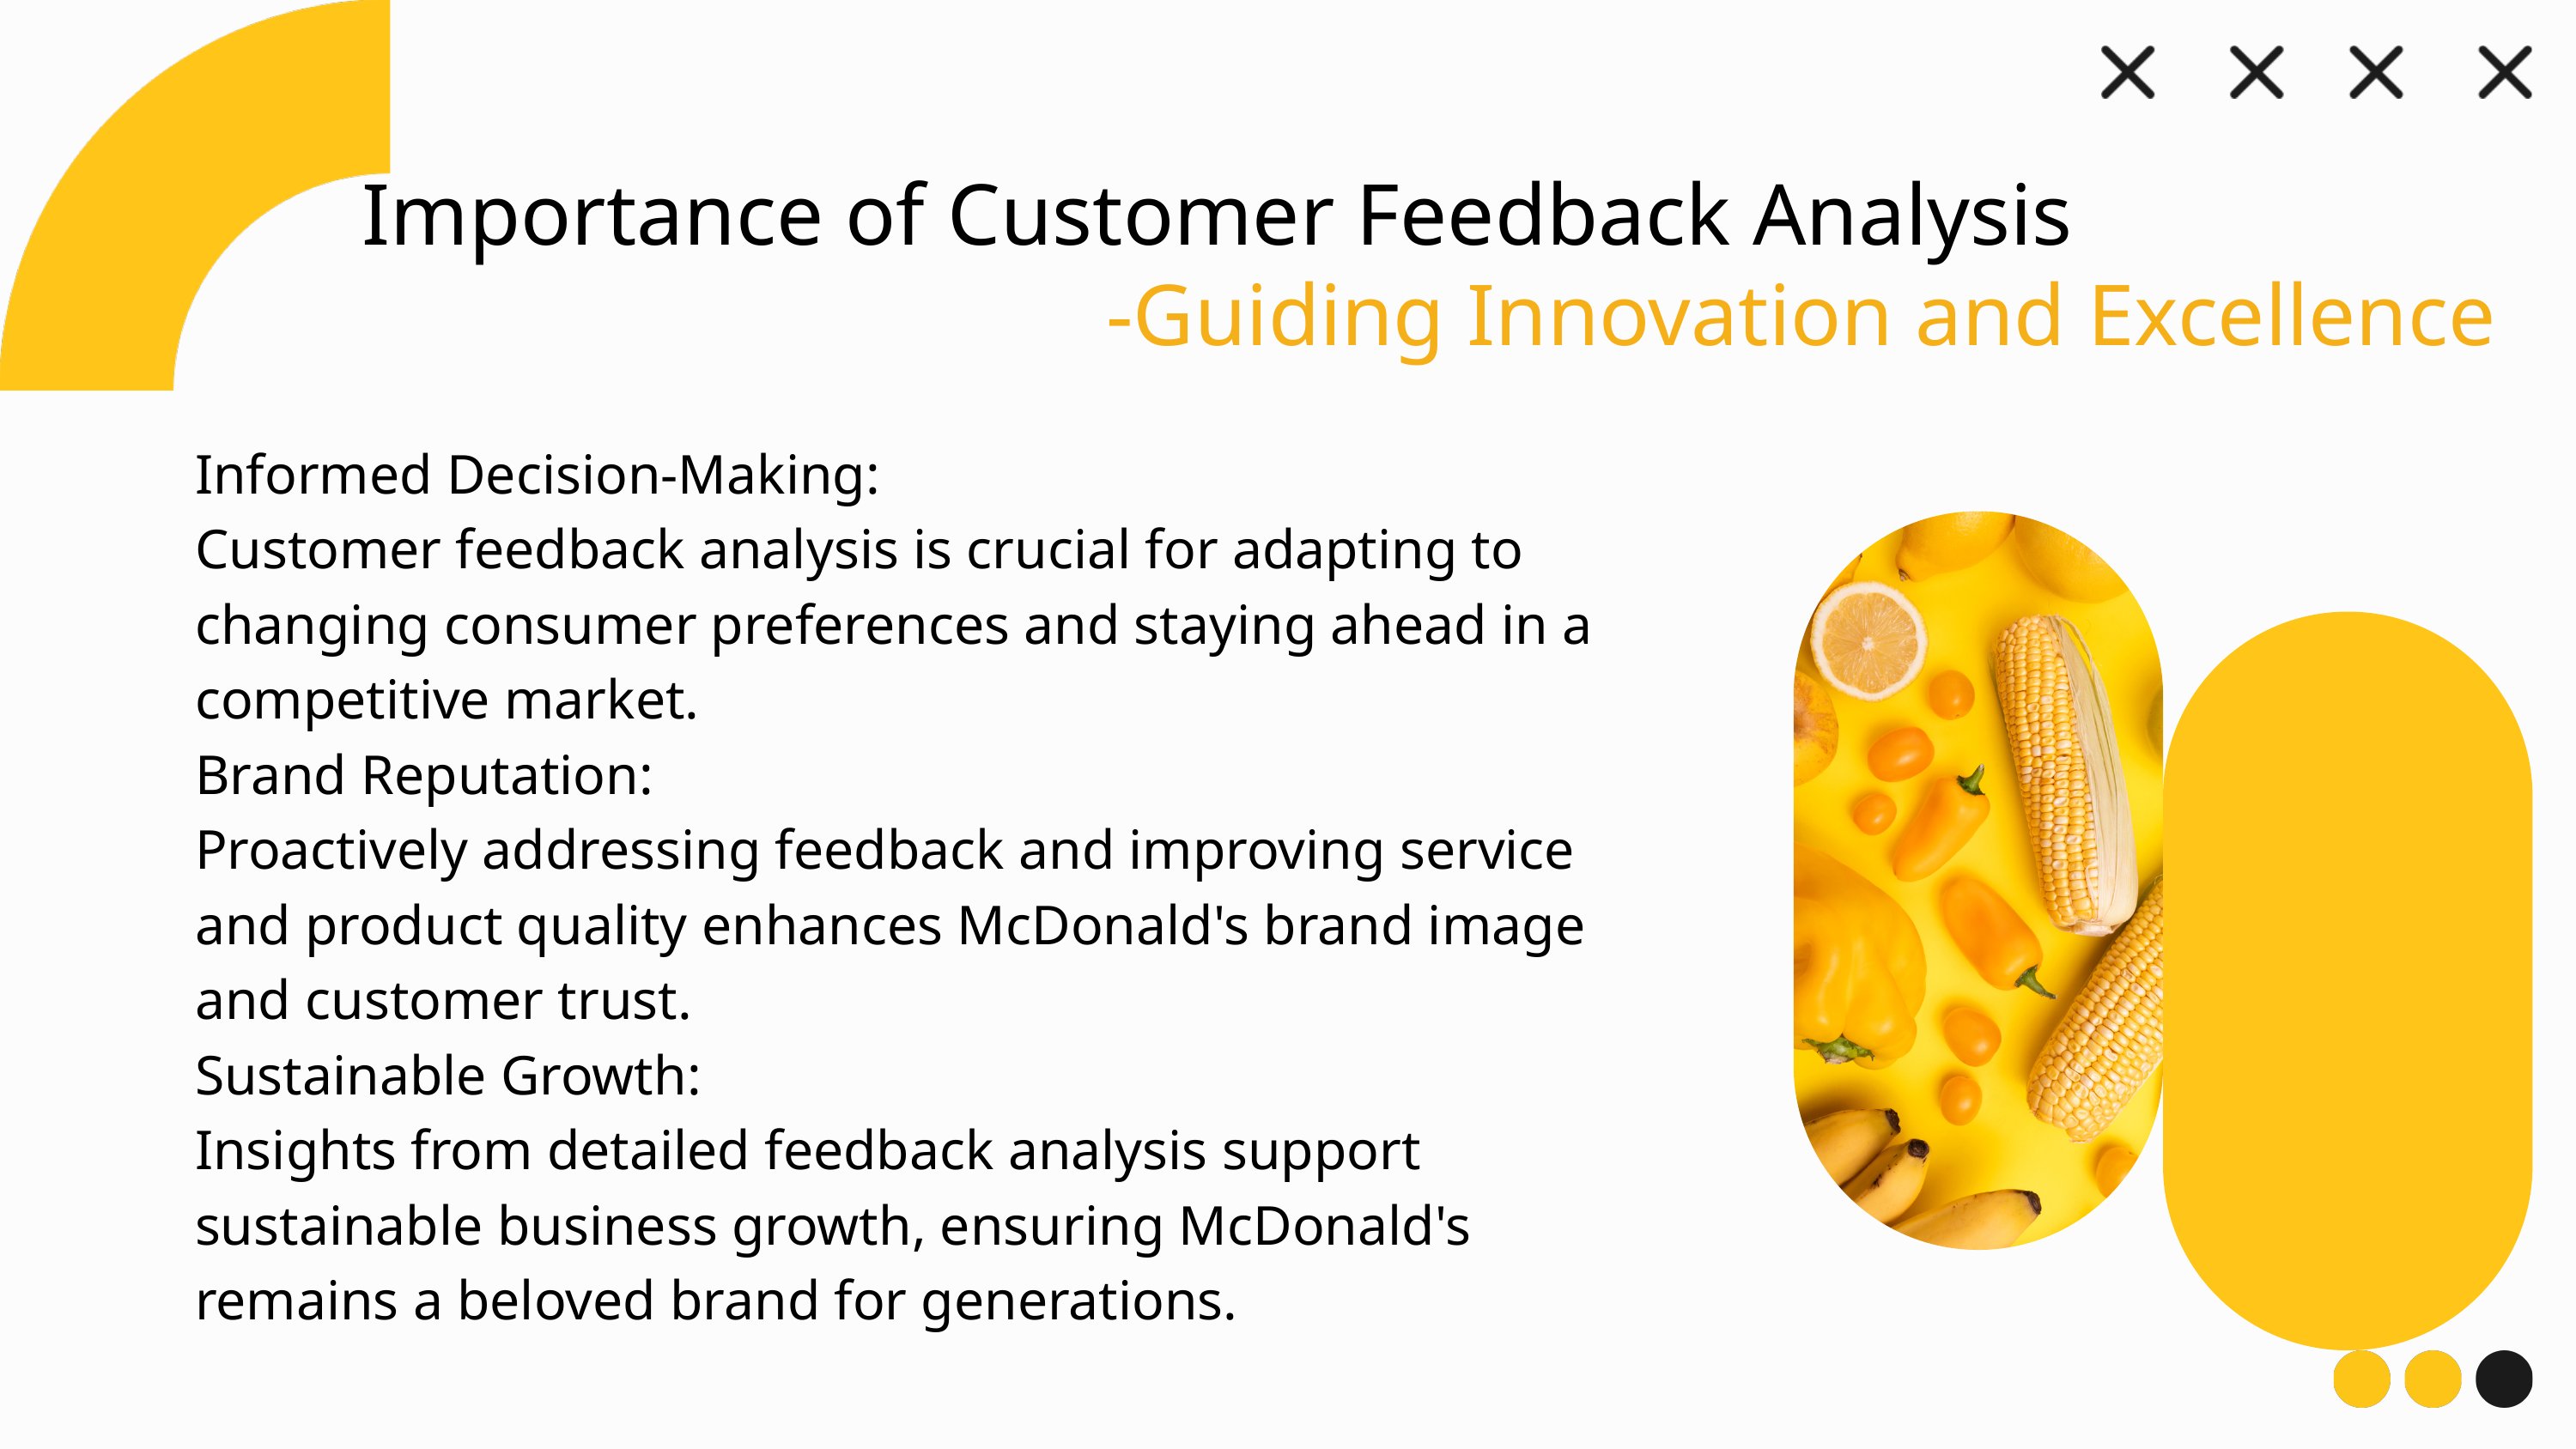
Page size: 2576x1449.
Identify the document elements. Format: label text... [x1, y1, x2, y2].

text_box [2101, 45, 2533, 99]
text_box [2333, 1350, 2391, 1408]
text_box Informed Decision-Making: Customer feedback analysis is crucial for adapting to changing consumer preferences and staying ahead in a competitive market. Brand Reputation: Proactively addressing feedback and improving service and product quality enhances McDonald's brand image and customer trust. Sustainable Growth: Insights from detailed feedback analysis support sustainable business growth, ensuring McDonald's remains a beloved brand for generations. [195, 429, 1674, 1406]
text_box [0, 0, 391, 391]
text_box Importance of Customer Feedback Analysis -Guiding Innovation and Excellence [361, 161, 2505, 363]
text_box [1793, 511, 2164, 1251]
text_box [2404, 1350, 2462, 1408]
text_box [2476, 1350, 2533, 1408]
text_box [1978, 796, 2576, 1167]
